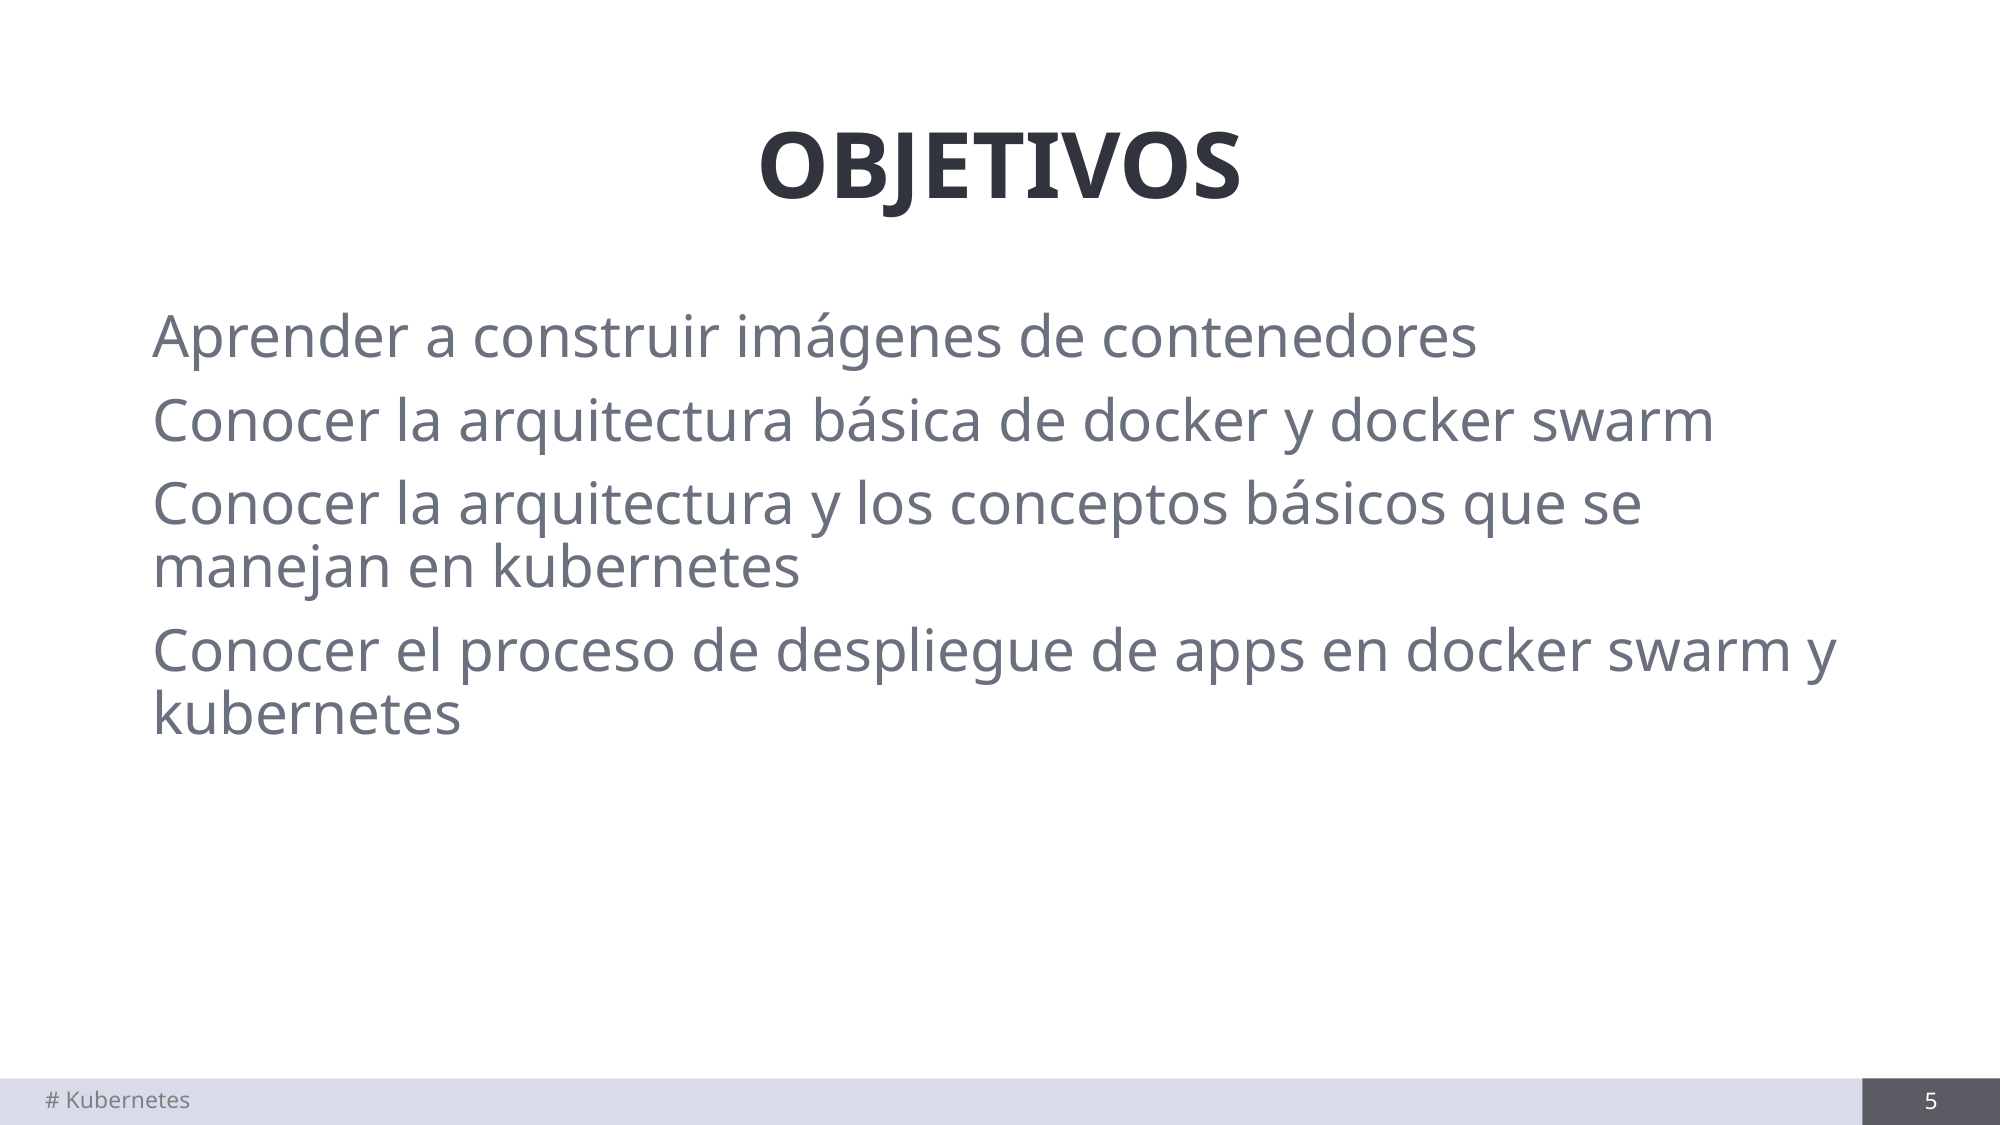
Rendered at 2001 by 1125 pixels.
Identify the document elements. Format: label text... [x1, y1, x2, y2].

footer # Kubernetes [0, 1078, 1862, 1125]
slide_number 5 [1862, 1078, 2000, 1125]
list Aprender a construir imágenes de contenedores Conocer la arquitectura básica de docker y docker swarm Conocer la arquitectura y los conceptos básicos que se manejan en kubernetes Conocer el proceso de despliegue de apps en docker swarm y kubernetes [137, 299, 1863, 1014]
title OBJETIVOS [137, 59, 1863, 278]
